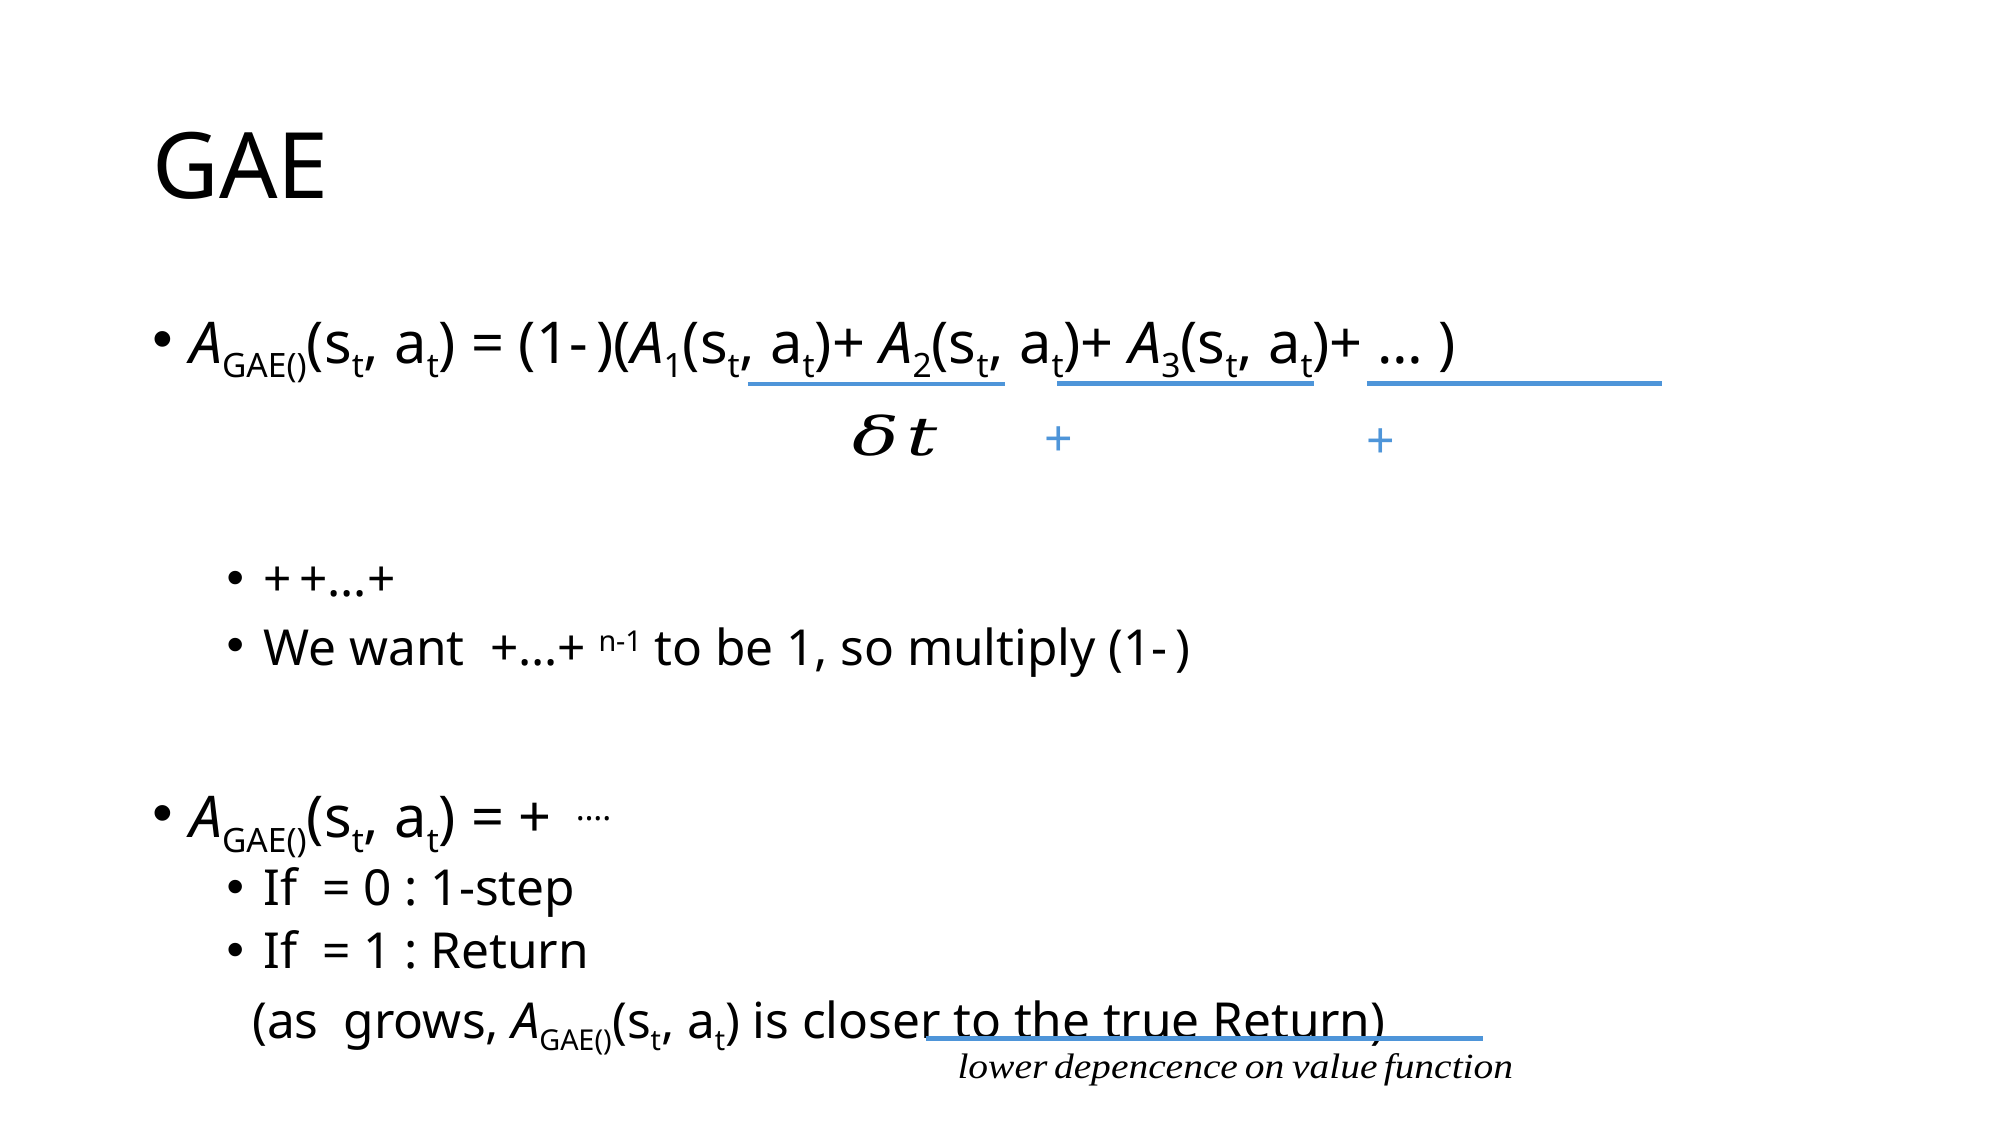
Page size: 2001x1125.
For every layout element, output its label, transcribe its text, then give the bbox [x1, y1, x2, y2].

title GAE [137, 59, 1863, 278]
